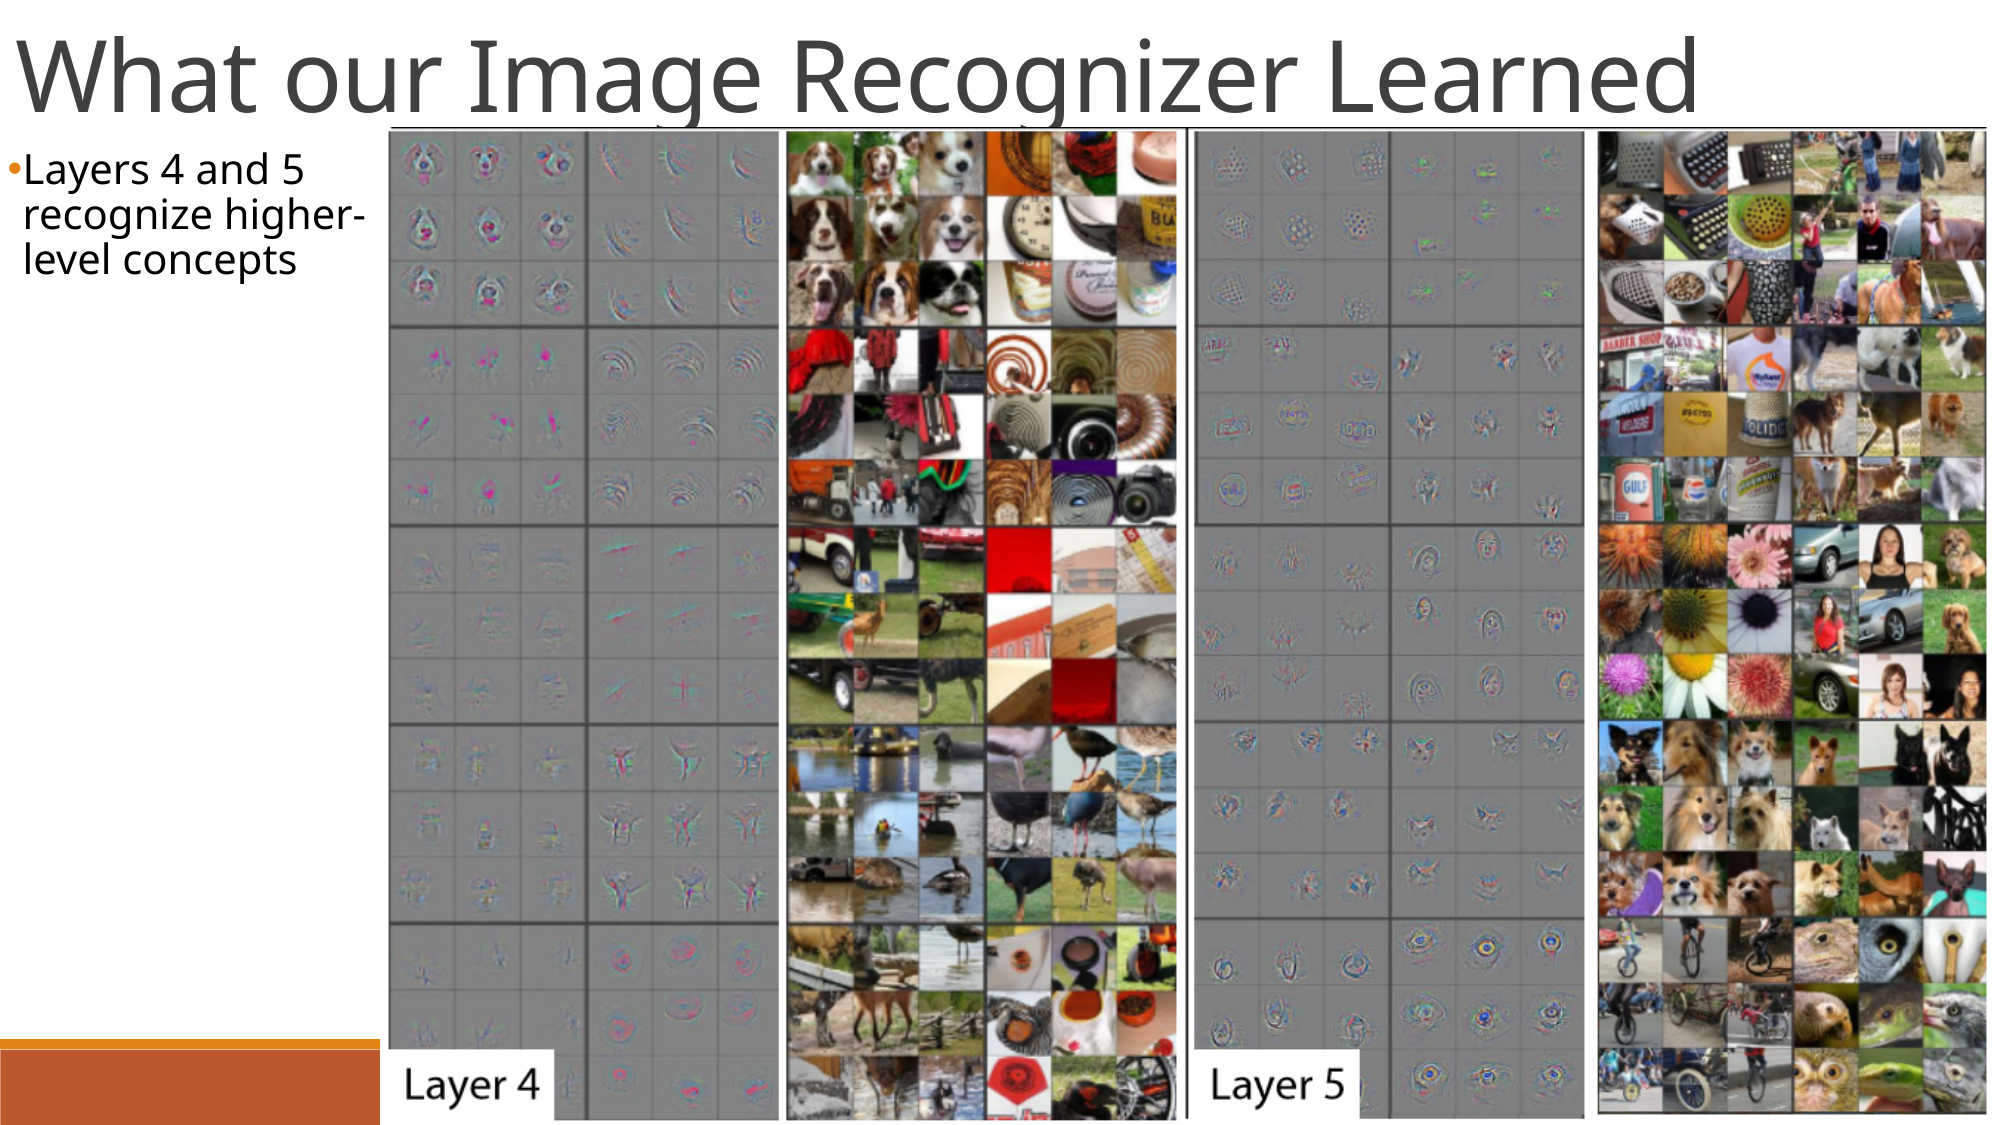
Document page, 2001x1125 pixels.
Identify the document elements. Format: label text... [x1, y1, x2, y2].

list Layers 4 and 5 recognize higher-level concepts [7, 141, 378, 915]
title What our Image Recognizer Learned [0, 0, 1809, 141]
picture [379, 126, 2000, 1125]
